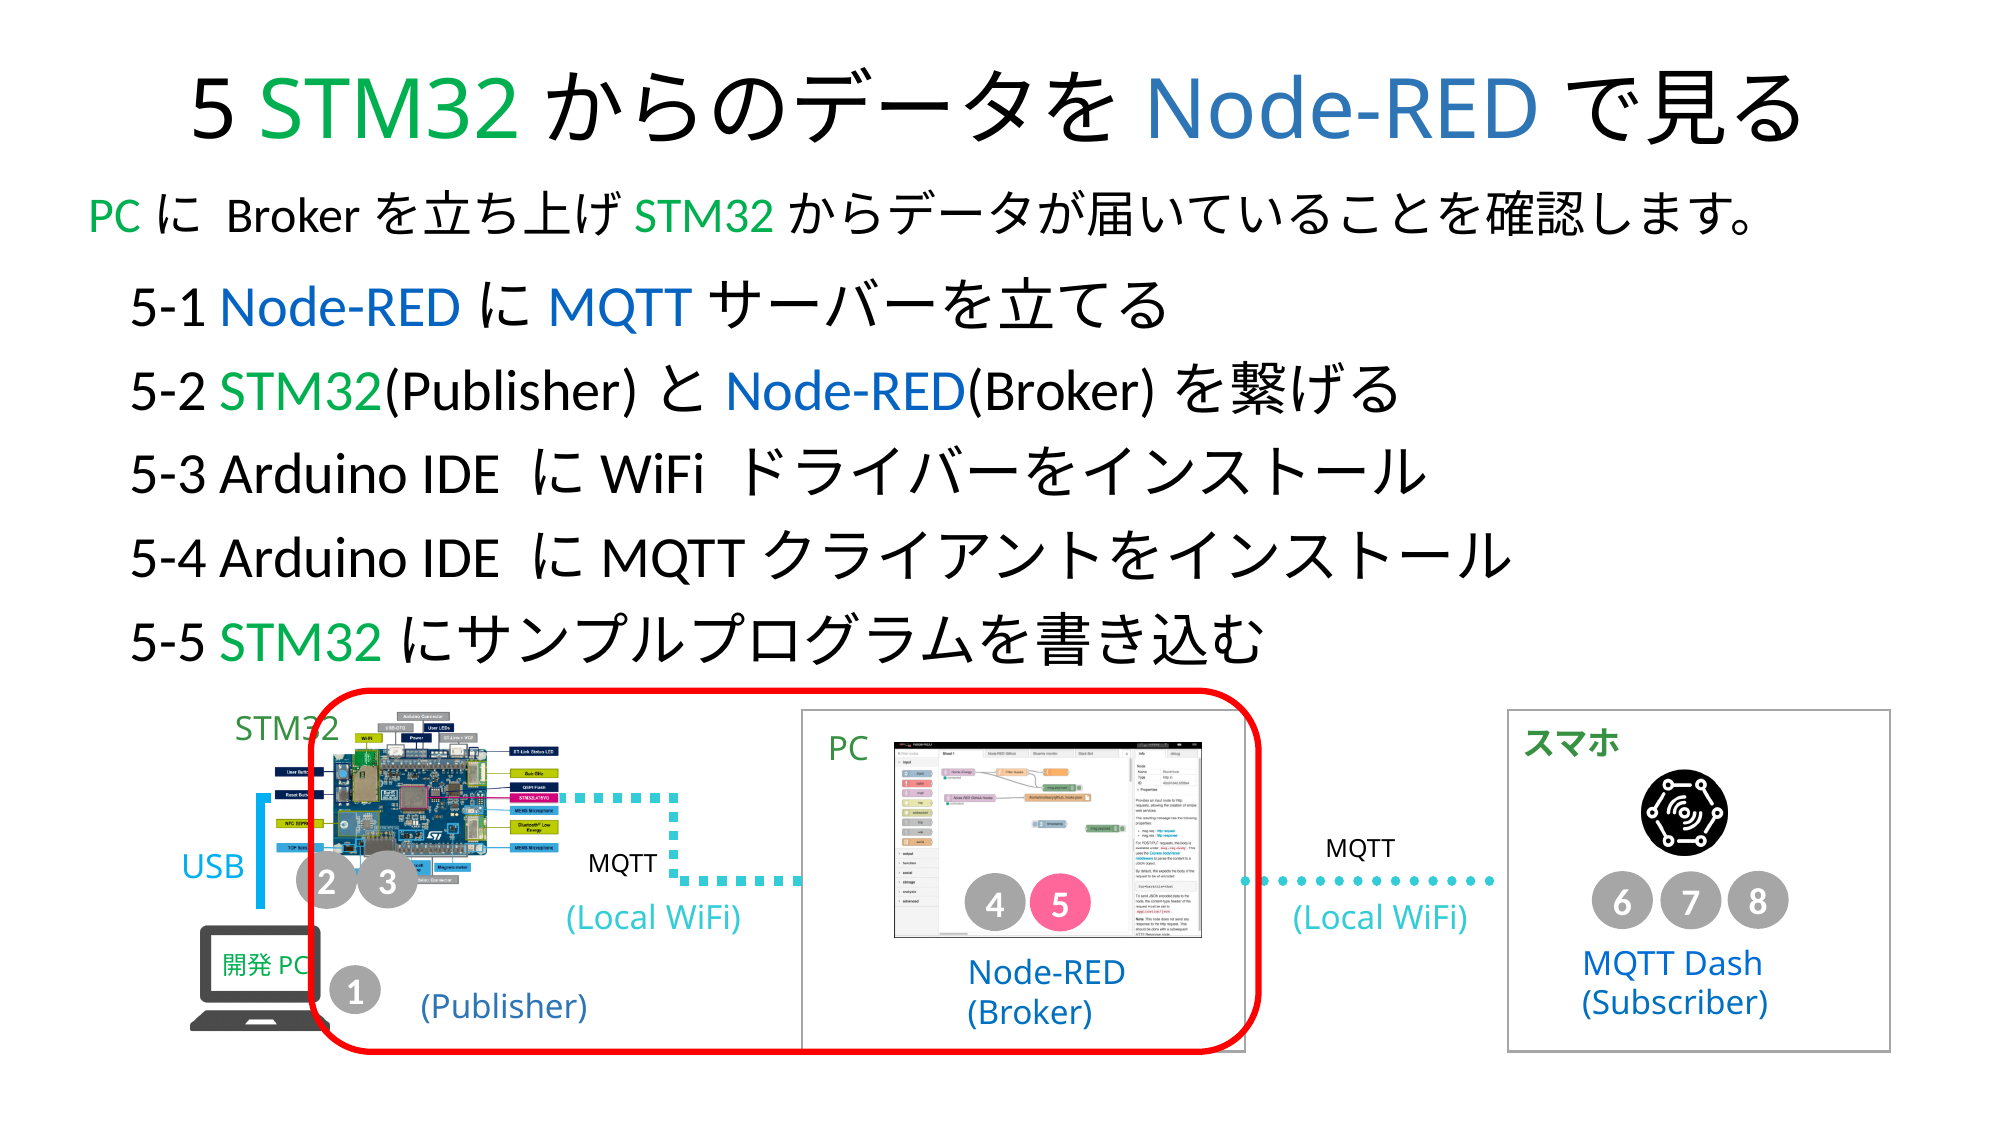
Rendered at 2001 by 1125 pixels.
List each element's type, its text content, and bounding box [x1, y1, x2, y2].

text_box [158, 699, 1891, 1052]
title 5 STM32からのデータをNode-REDで見る [0, 2, 2000, 220]
text_box [338, 694, 1231, 699]
text_box PCに Brokerを立ち上げSTM32からデータが届いていることを確認します。 [74, 174, 2000, 250]
text_box 5-1 Node-REDにMQTTサーバーを立てる 5-2 STM32(Publisher)とNode-RED(Broker)を繋げる 5-3 Arduino IDE にWiFi ドライバーをインストール 5-4 Arduino IDE にMQTTクライアントをインストール 5-5 STM32にサンプルプログラムを書き込む [114, 268, 1840, 694]
